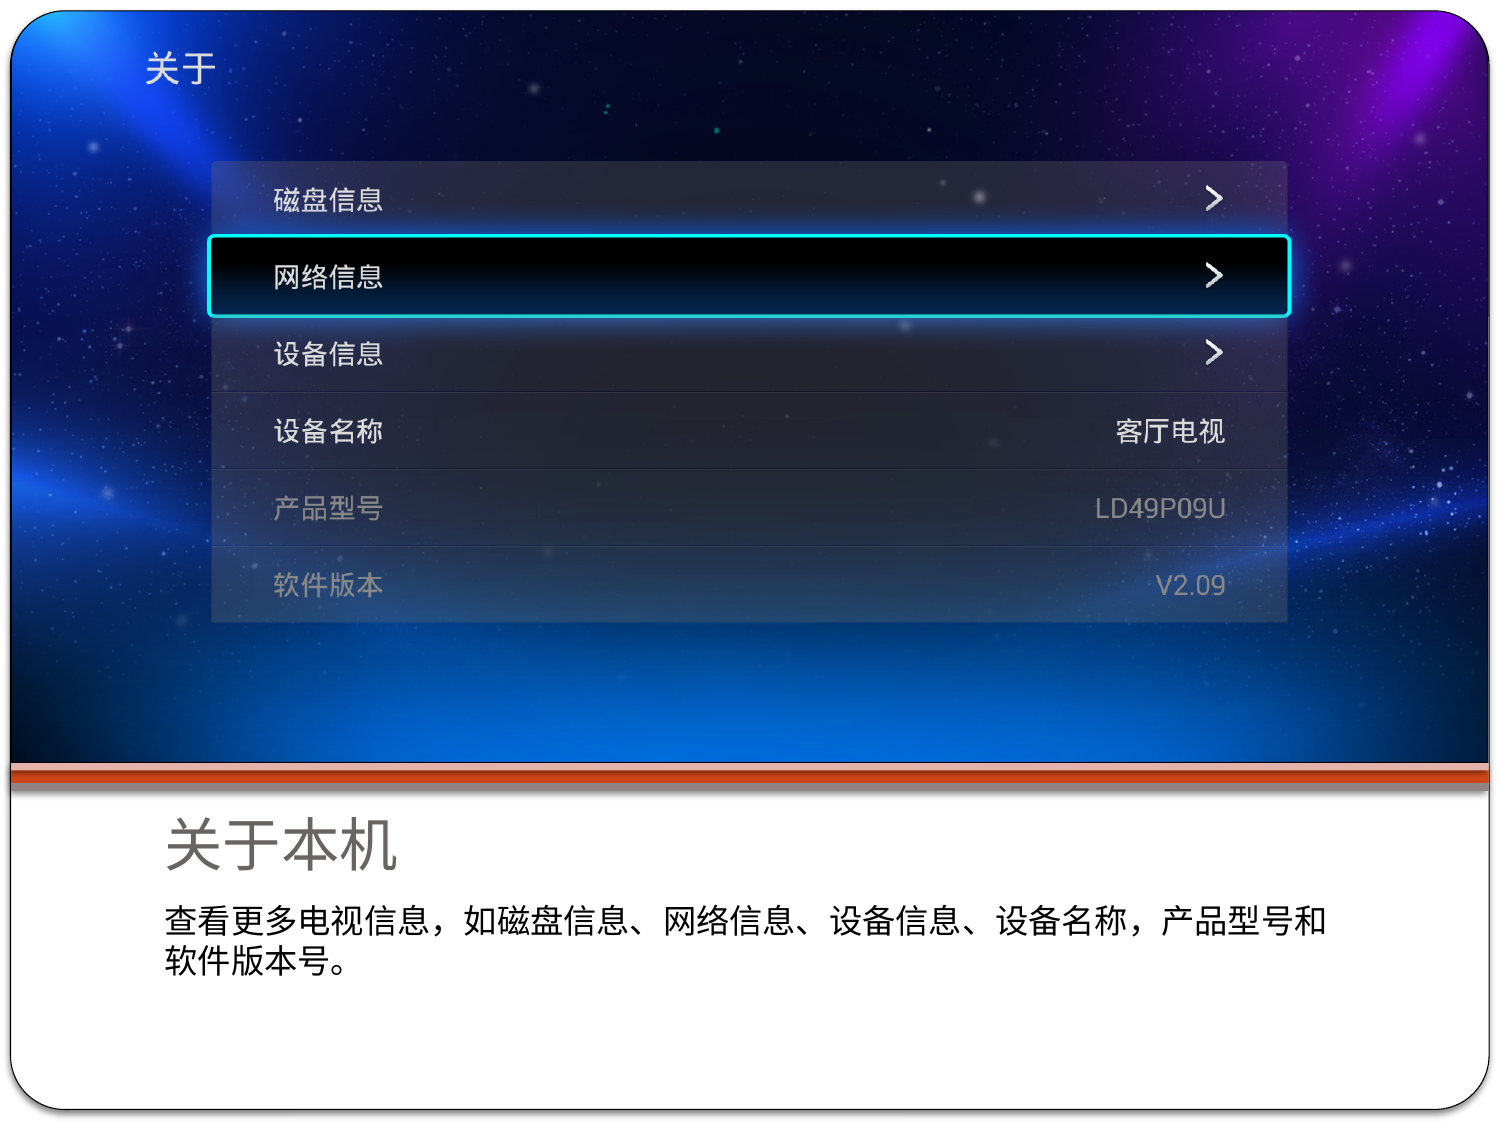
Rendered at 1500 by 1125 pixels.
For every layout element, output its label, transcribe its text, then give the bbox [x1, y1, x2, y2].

picture [10, 10, 1489, 763]
title 关于本机 [150, 803, 1350, 890]
list 查看更多电视信息，如磁盘信息、网络信息、设备信息、设备名称，产品型号和软件版本号。 [150, 893, 1350, 1006]
